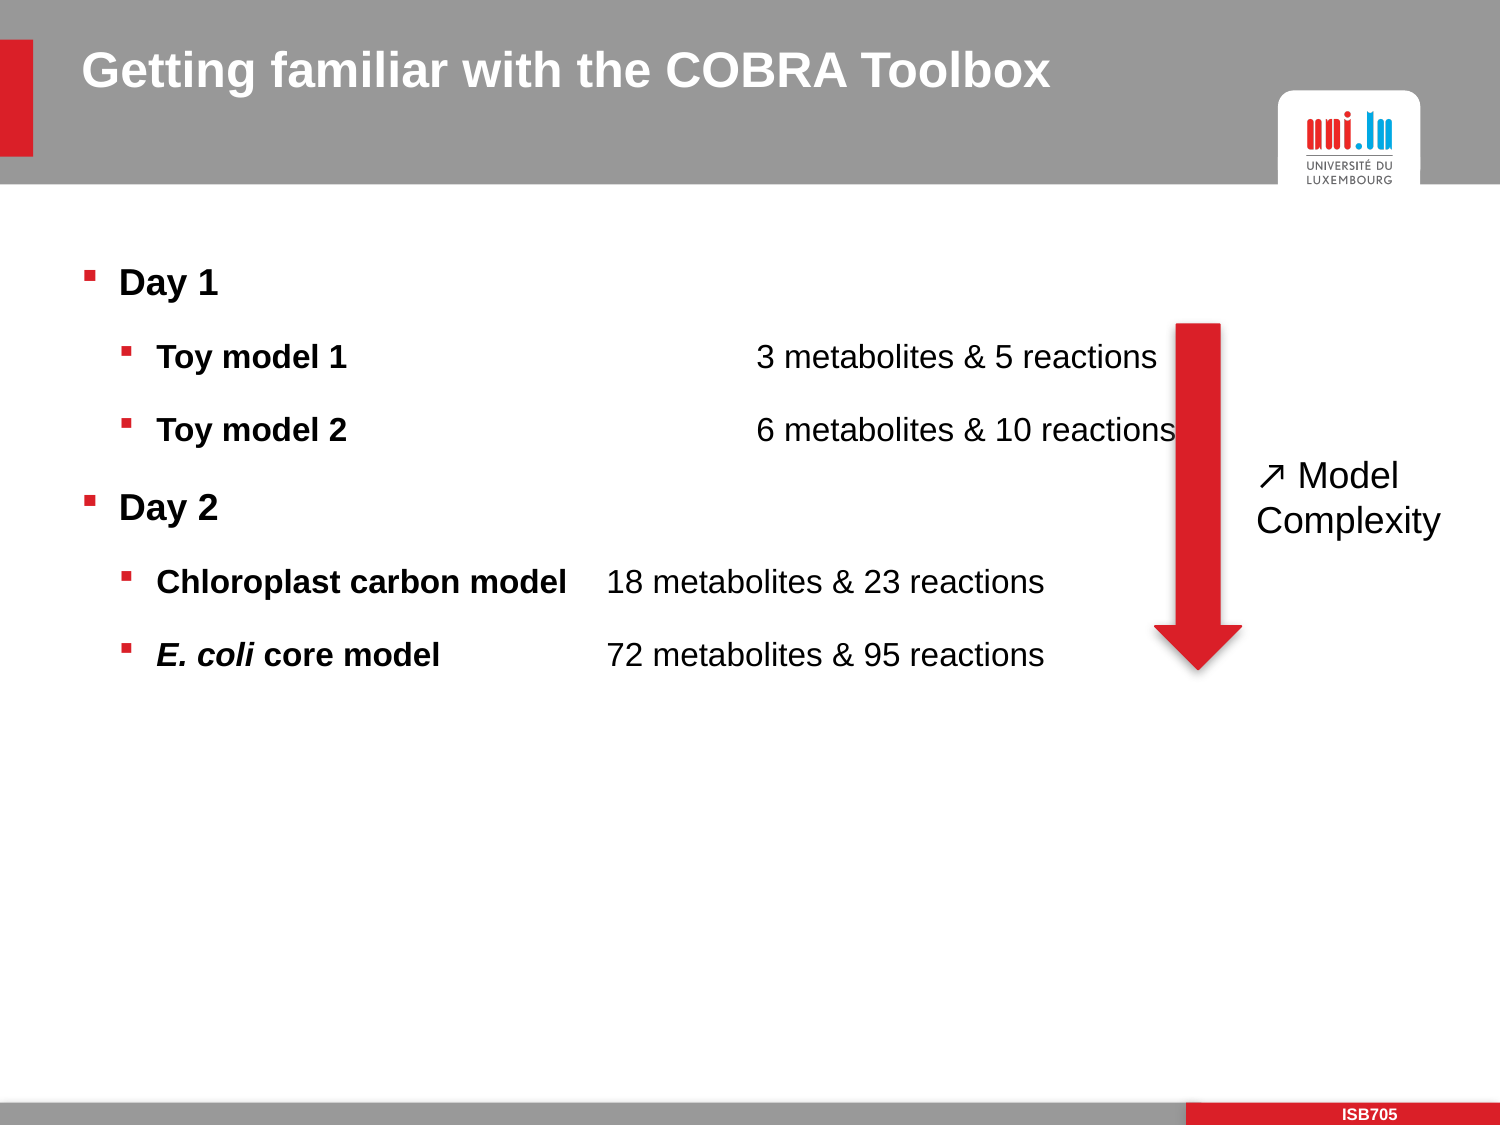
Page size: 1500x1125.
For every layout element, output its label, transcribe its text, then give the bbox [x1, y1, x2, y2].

text_box [1154, 323, 1243, 671]
text_box ↗ Model Complexity [1241, 443, 1500, 549]
title Getting familiar with the COBRA Toolbox [81, 37, 1336, 151]
list Day 1 Toy model 1 3 metabolites & 5 reactions Toy model 2 6 metabolites & 10 reactions Day 2 Chloroplast carbon model 18 metabolites & 23 reactions E. coli core model 72 metabolites & 95 reactions [81, 228, 1417, 1066]
